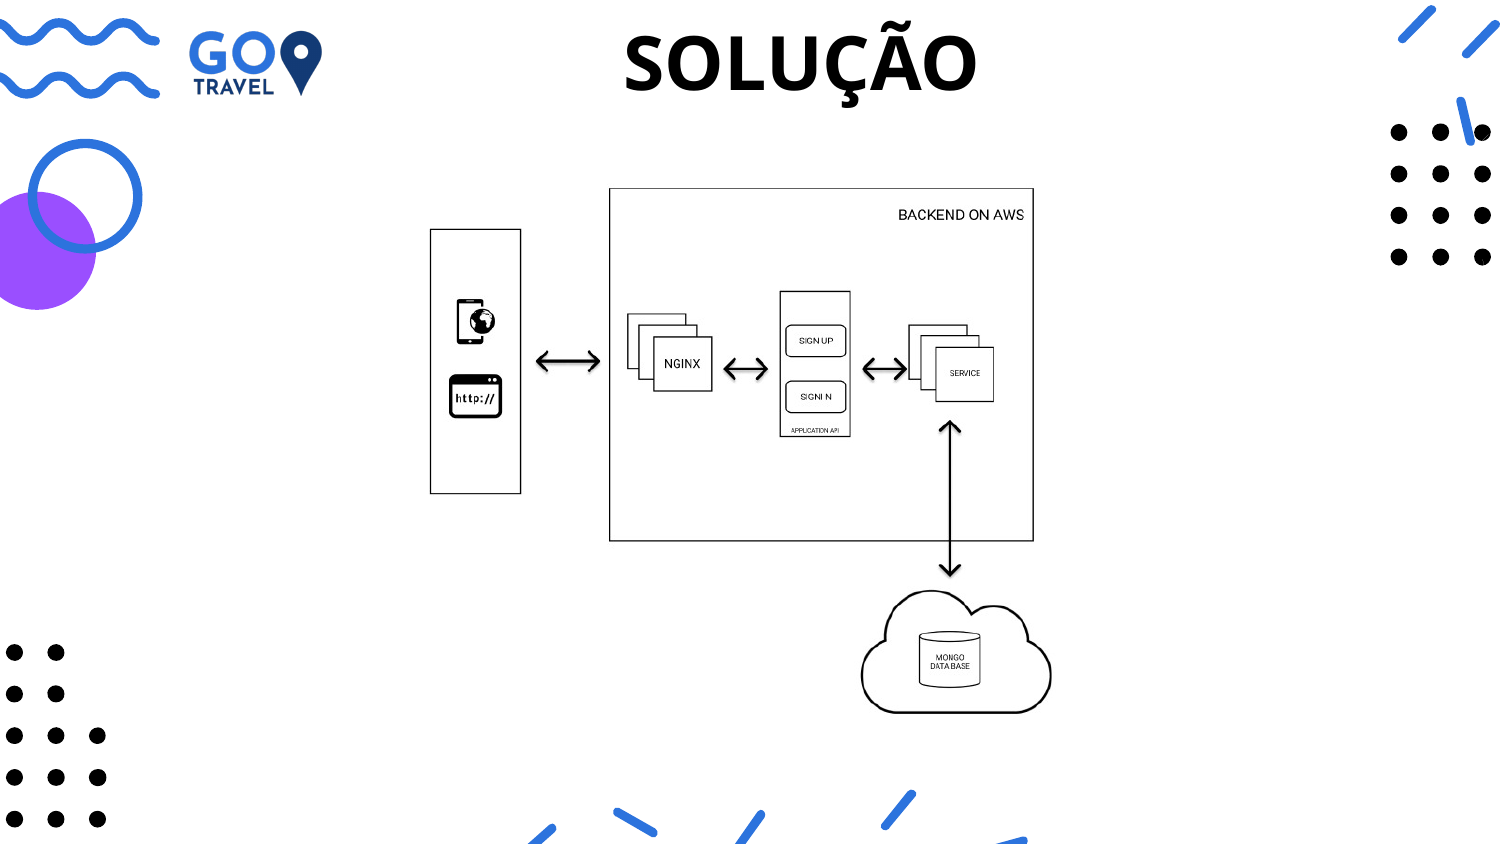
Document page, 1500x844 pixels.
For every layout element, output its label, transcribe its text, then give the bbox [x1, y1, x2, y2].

text_box SOLUÇÃO [326, 0, 1278, 126]
picture [179, 24, 322, 103]
picture [345, 161, 1109, 722]
